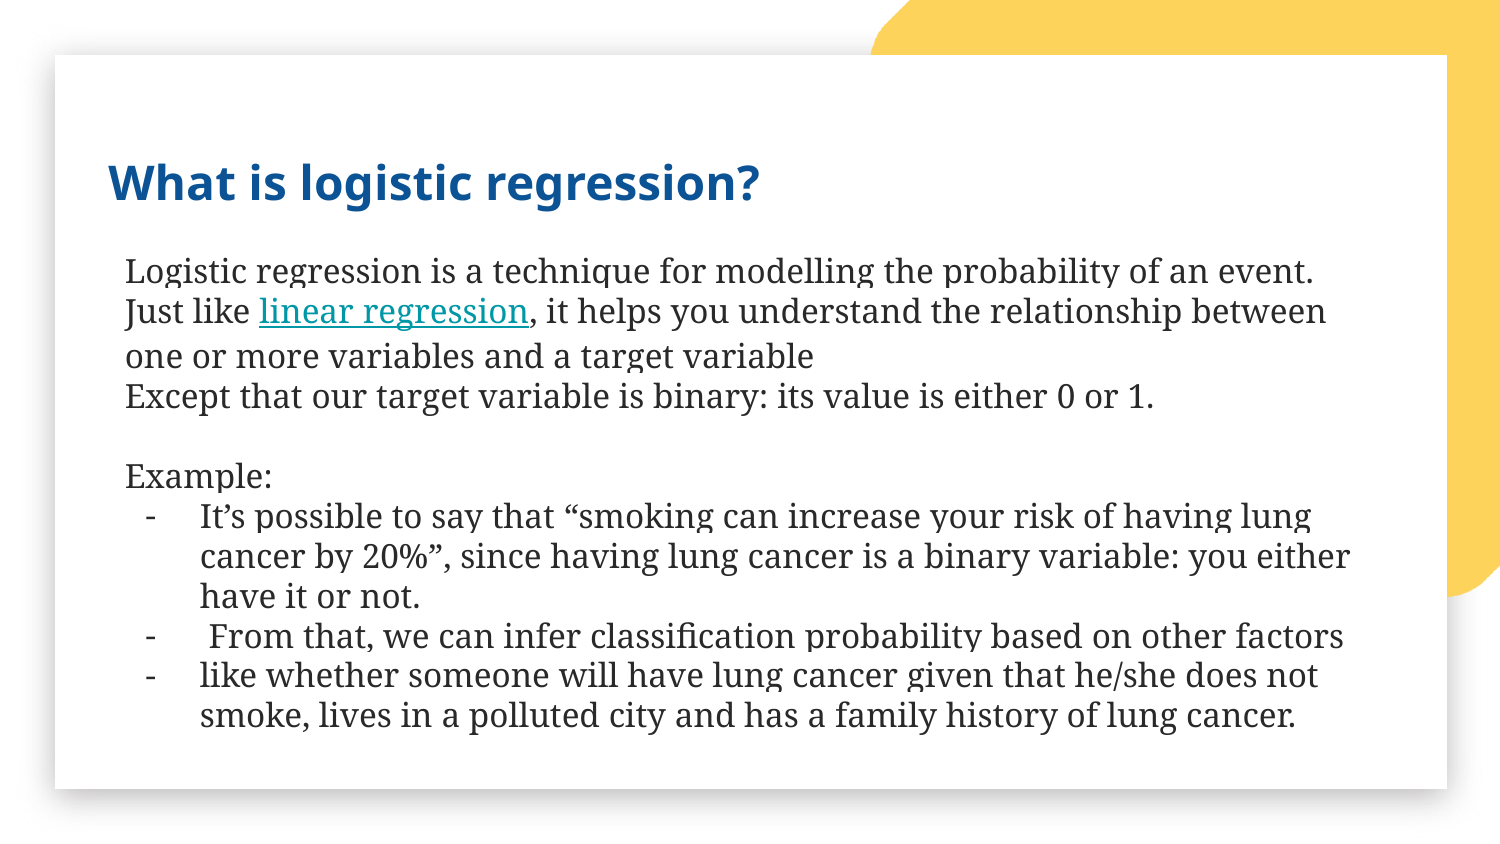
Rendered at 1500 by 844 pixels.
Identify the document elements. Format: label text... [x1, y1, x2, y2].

text_box What is logistic regression? [93, 137, 1221, 219]
picture [0, 0, 1500, 844]
text_box Logistic regression is a technique for modelling the probability of an event. Just like linear regression, it helps you understand the relationship between one or more variables and a target variable Except that our target variable is binary: its value is either 0 or 1. Example: It’s possible to say that “smoking can increase your risk of having lung cancer by 20%”, since having lung cancer is a binary variable: you either have it or not. From that, we can infer classification probability based on other factors like whether someone will have lung cancer given that he/she does not smoke, lives in a polluted city and has a family history of lung cancer. [109, 235, 1390, 751]
